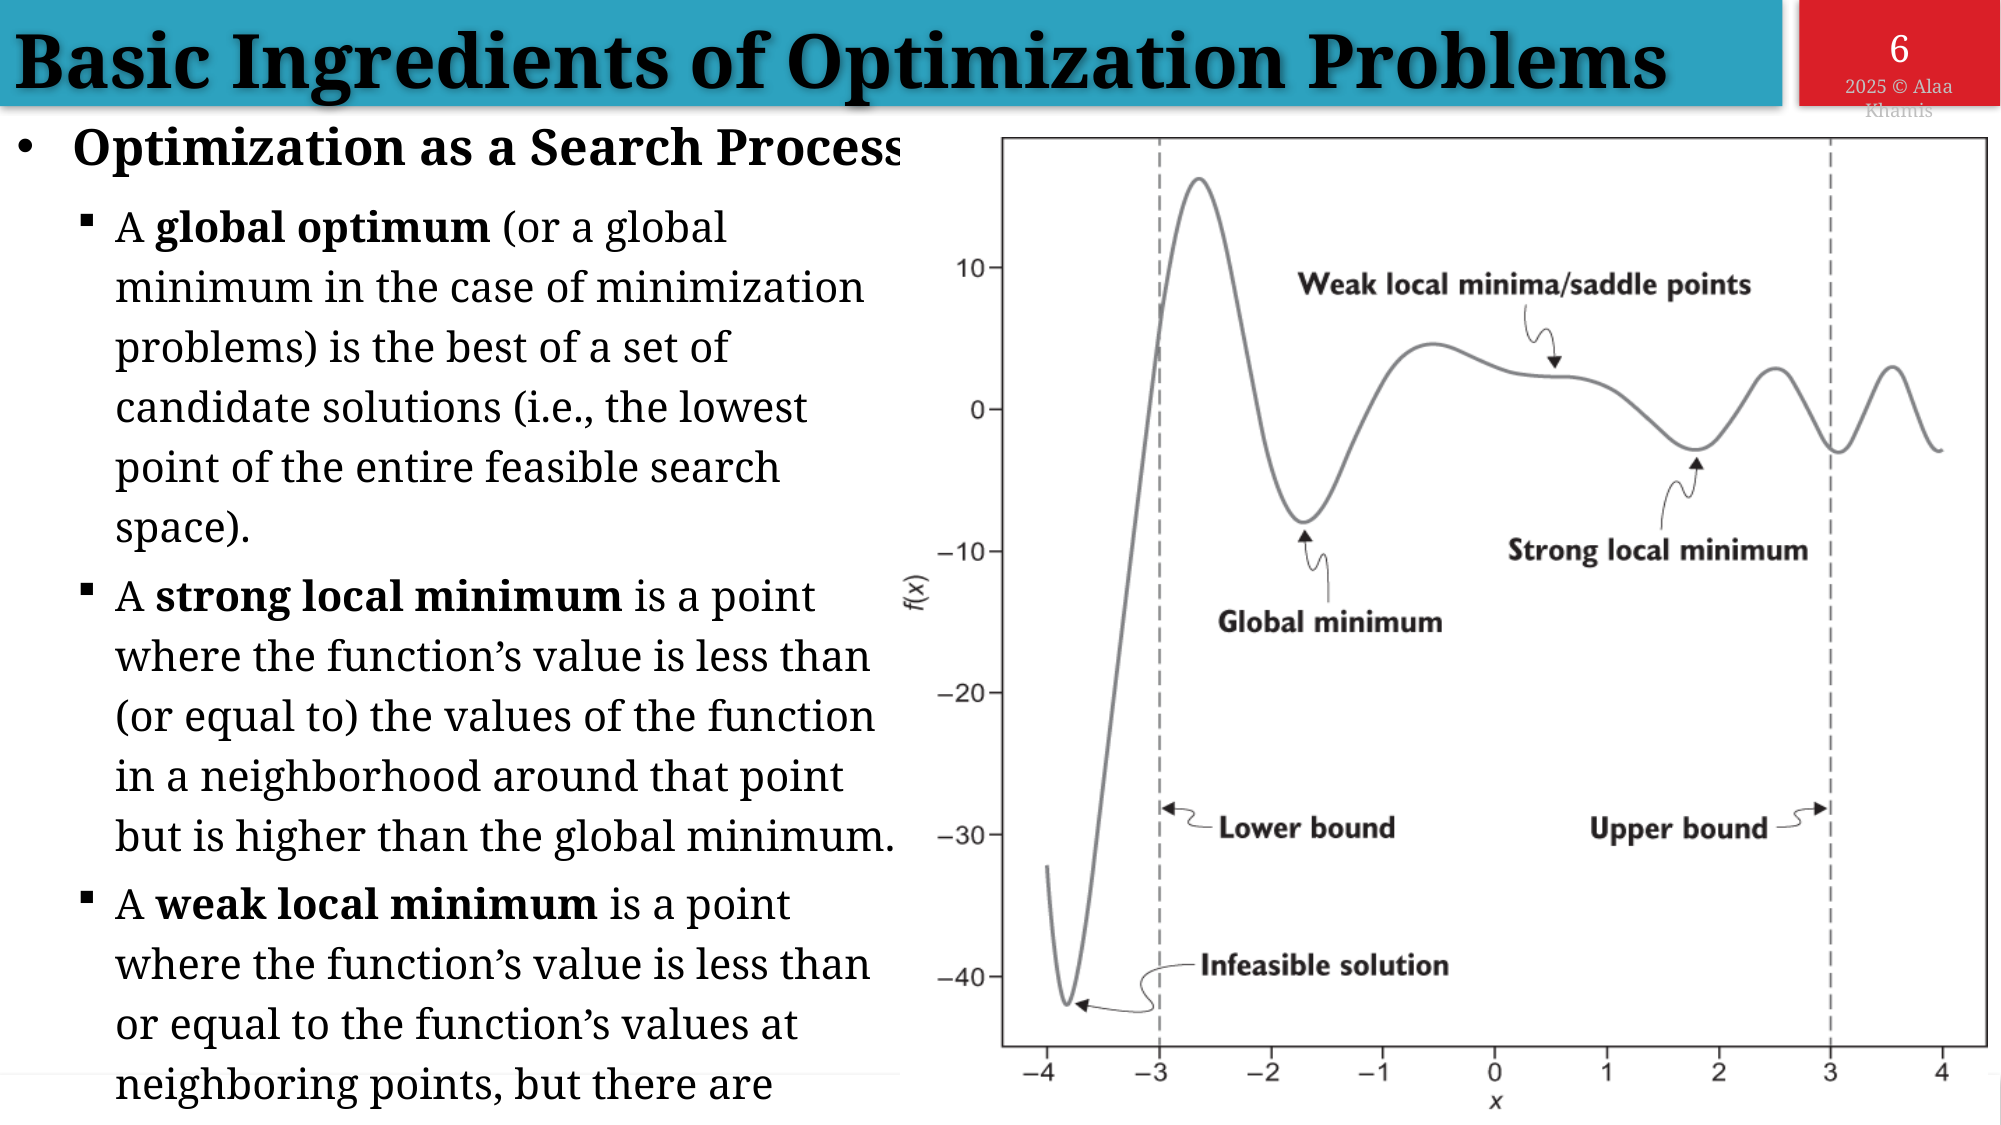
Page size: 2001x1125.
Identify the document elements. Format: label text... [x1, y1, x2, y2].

text_box A global optimum (or a global minimum in the case of minimization problems) is the best of a set of candidate solutions (i.e., the lowest point of the entire feasible search space). A strong local minimum is a point where the function’s value is less than (or equal to) the values of the function in a neighborhood around that point but is higher than the global minimum. A weak local minimum is a point where the function’s value is less than or equal to the function’s values at neighboring points, but there are sequences of points converging to this point for which the function’s values strictly decrease. [62, 183, 901, 1125]
picture [899, 137, 1988, 1117]
text_box Basic Ingredients of Optimization Problems [0, 0, 1753, 110]
text_box Optimization as a Search Process [1, 107, 2000, 183]
